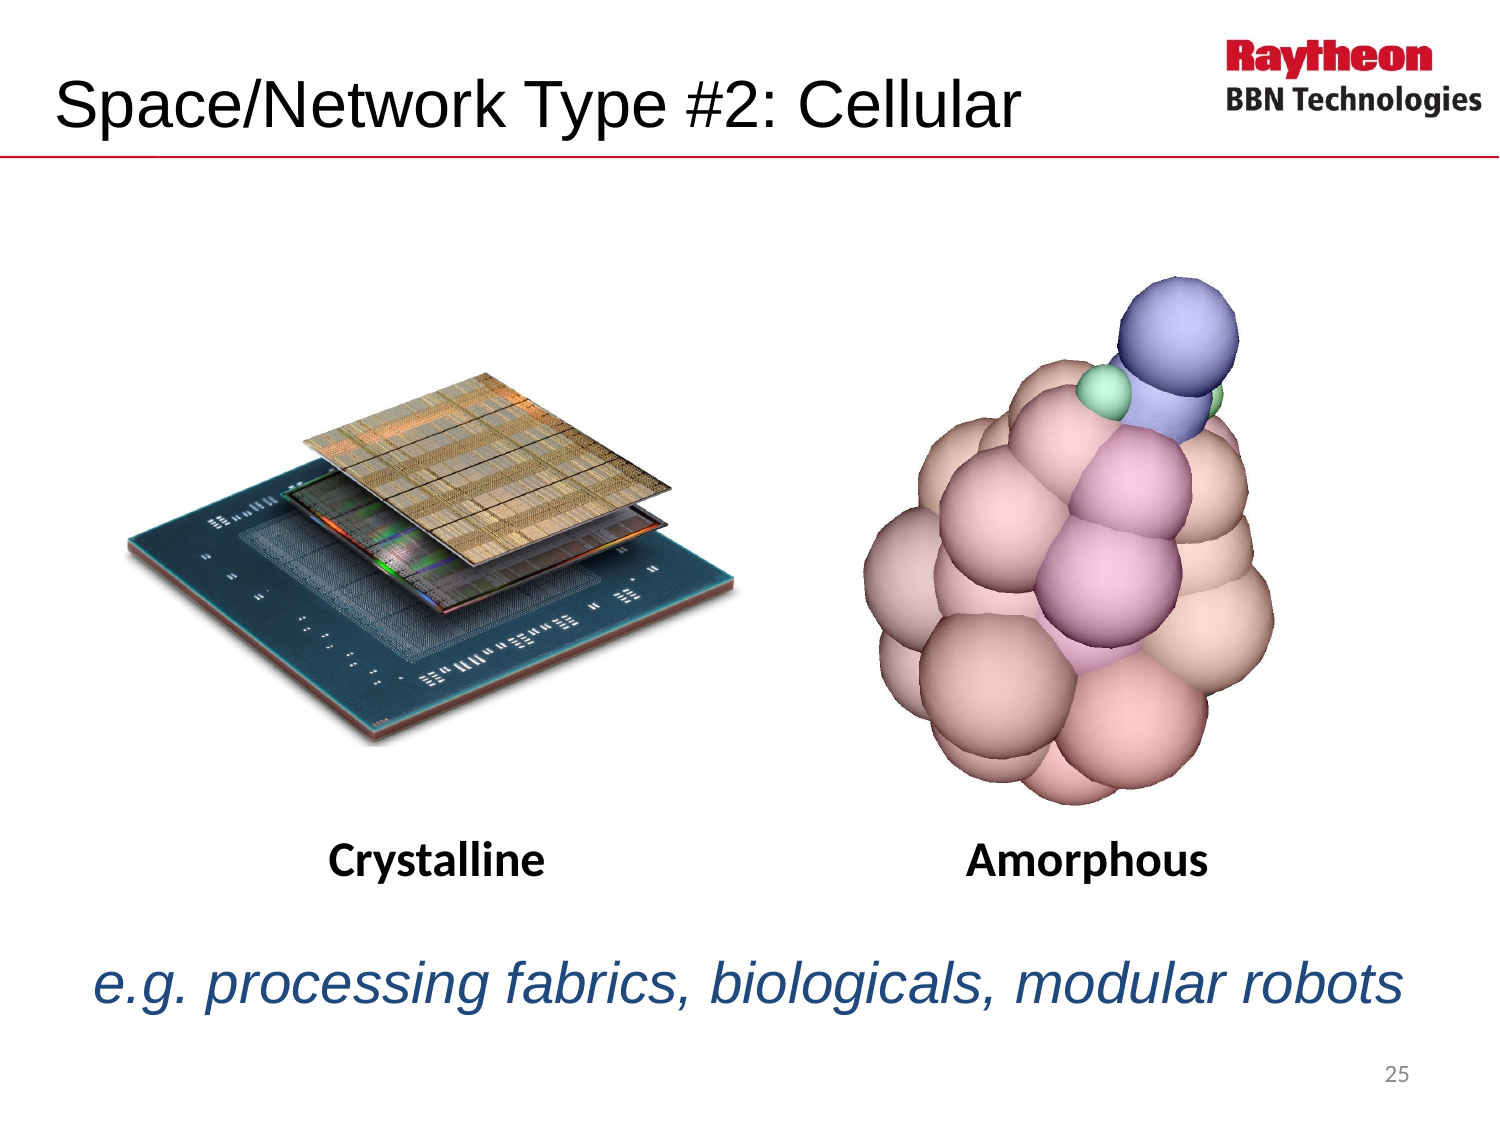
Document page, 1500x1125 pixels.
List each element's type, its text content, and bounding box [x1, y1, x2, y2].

picture [122, 366, 743, 747]
picture [858, 272, 1286, 812]
title Space/Network Type #2: Cellular [39, 44, 1390, 158]
text_box Amorphous [951, 820, 1224, 894]
slide_number 25 [1074, 1042, 1425, 1103]
picture [1222, 36, 1484, 121]
text_box Crystalline [313, 819, 562, 894]
list e.g. processing fabrics, biologicals, modular robots [74, 937, 1426, 1035]
